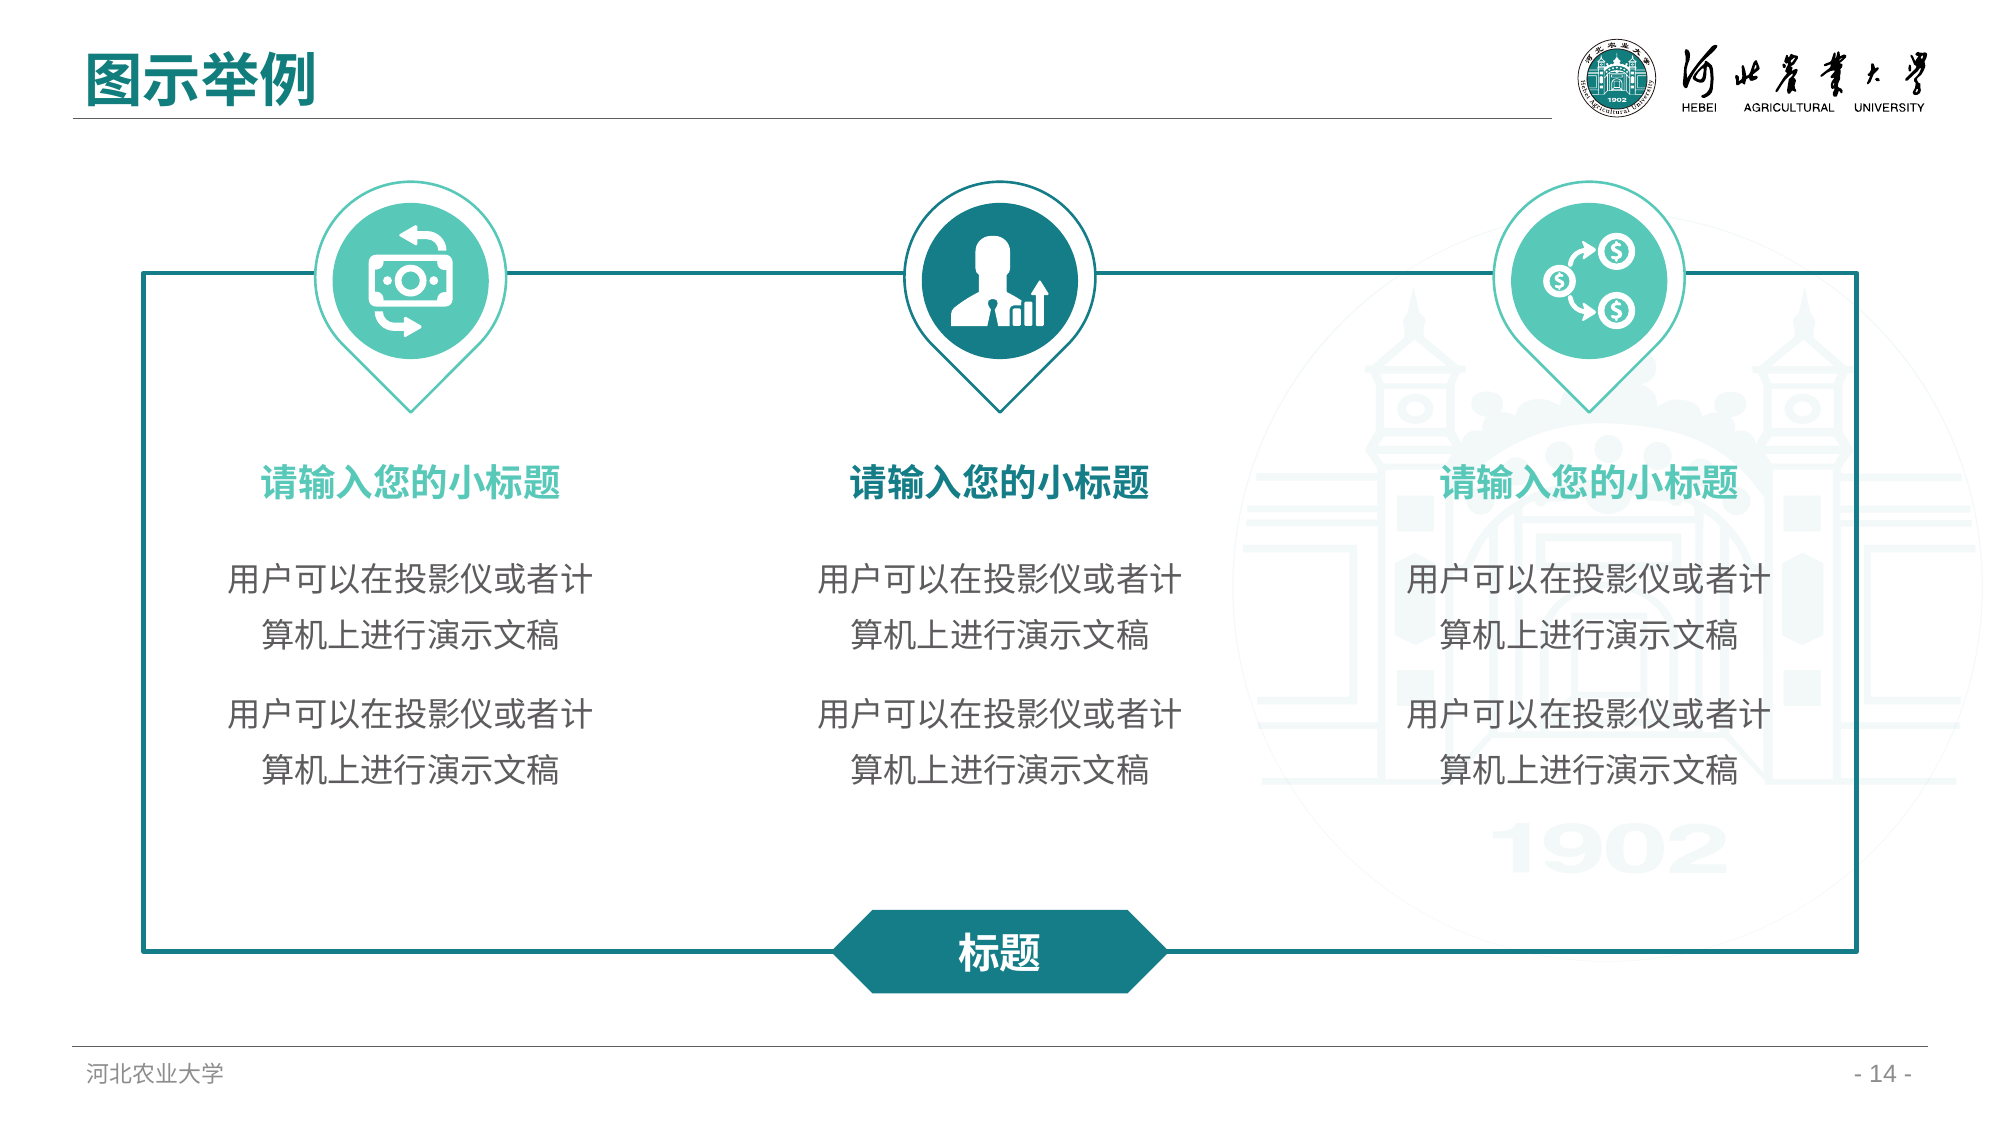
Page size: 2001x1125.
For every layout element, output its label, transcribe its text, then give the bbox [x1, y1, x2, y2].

text_box 用户可以在投影仪或者计算机上进行演示文稿 [792, 670, 1208, 843]
text_box [398, 224, 448, 252]
text_box 请输入您的小标题 [1381, 445, 1797, 519]
text_box 请输入您的小标题 [202, 445, 619, 519]
text_box [904, 181, 1096, 413]
text_box 用户可以在投影仪或者计算机上进行演示文稿 [202, 535, 619, 670]
text_box [315, 181, 507, 413]
text_box [1542, 231, 1637, 331]
text_box [367, 253, 454, 308]
text_box [1493, 181, 1685, 413]
text_box [331, 201, 490, 361]
text_box [920, 201, 1080, 361]
text_box [1510, 201, 1669, 361]
text_box [142, 272, 1858, 953]
text_box 用户可以在投影仪或者计算机上进行演示文稿 [202, 670, 619, 843]
text_box 用户可以在投影仪或者计算机上进行演示文稿 [1381, 535, 1797, 670]
text_box 用户可以在投影仪或者计算机上进行演示文稿 [1381, 670, 1797, 843]
text_box 标题 [829, 908, 1171, 995]
list 图示举例 [69, 38, 1557, 117]
text_box 用户可以在投影仪或者计算机上进行演示文稿 [792, 535, 1208, 670]
footer 河北农业大学 [71, 1048, 747, 1097]
text_box 请输入您的小标题 [792, 445, 1208, 519]
text_box [373, 310, 423, 338]
text_box [950, 234, 1050, 328]
slide_number - 14 - [1477, 1048, 1928, 1097]
